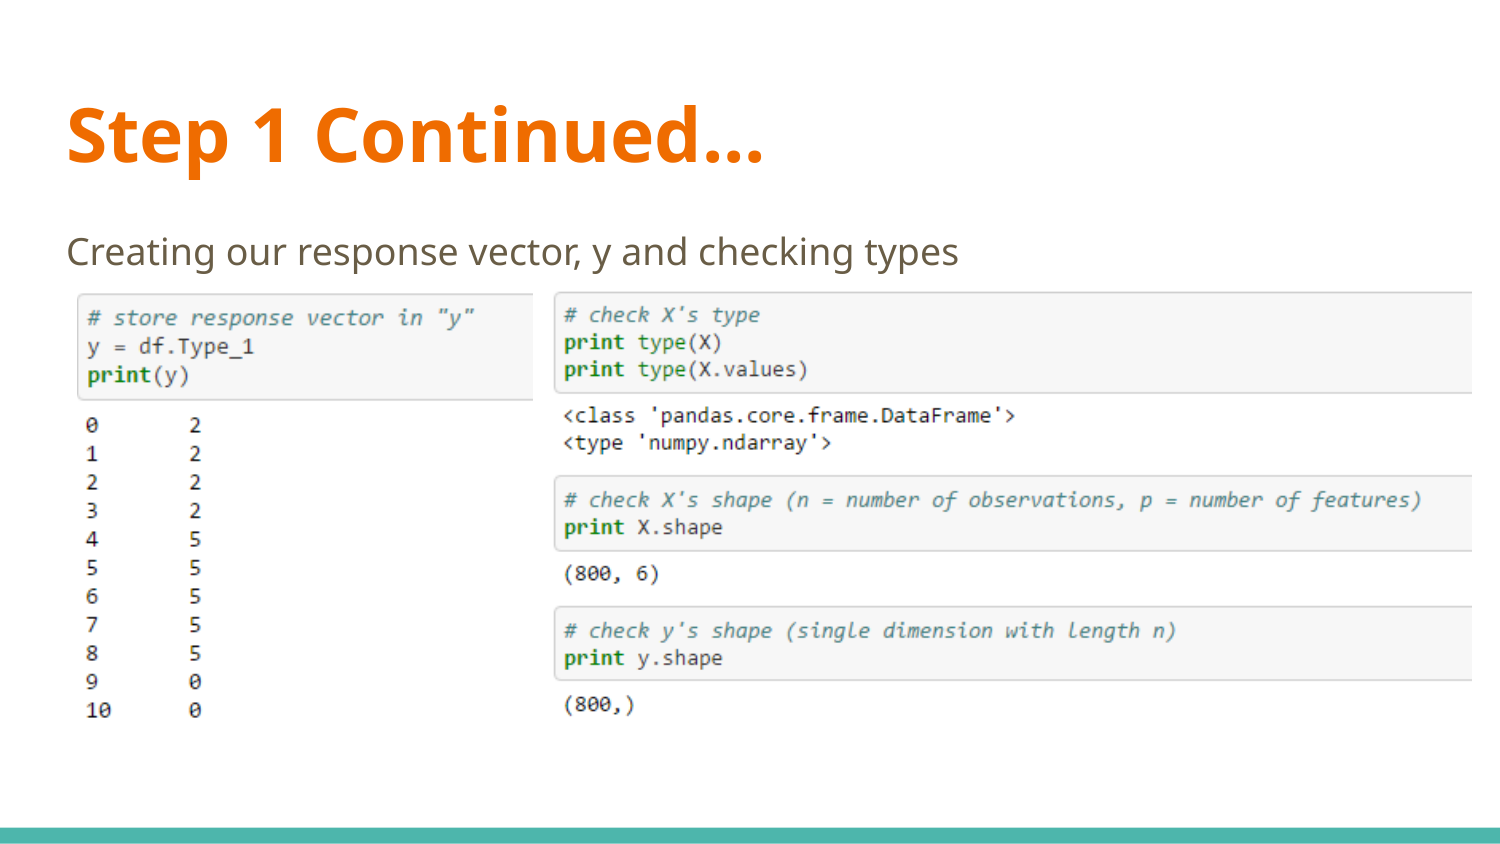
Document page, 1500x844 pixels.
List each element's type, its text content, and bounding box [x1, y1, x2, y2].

title Step 1 Continued... [51, 72, 1449, 189]
picture [77, 292, 533, 728]
picture [543, 283, 1472, 737]
list Creating our response vector, y and checking types [51, 206, 1449, 748]
